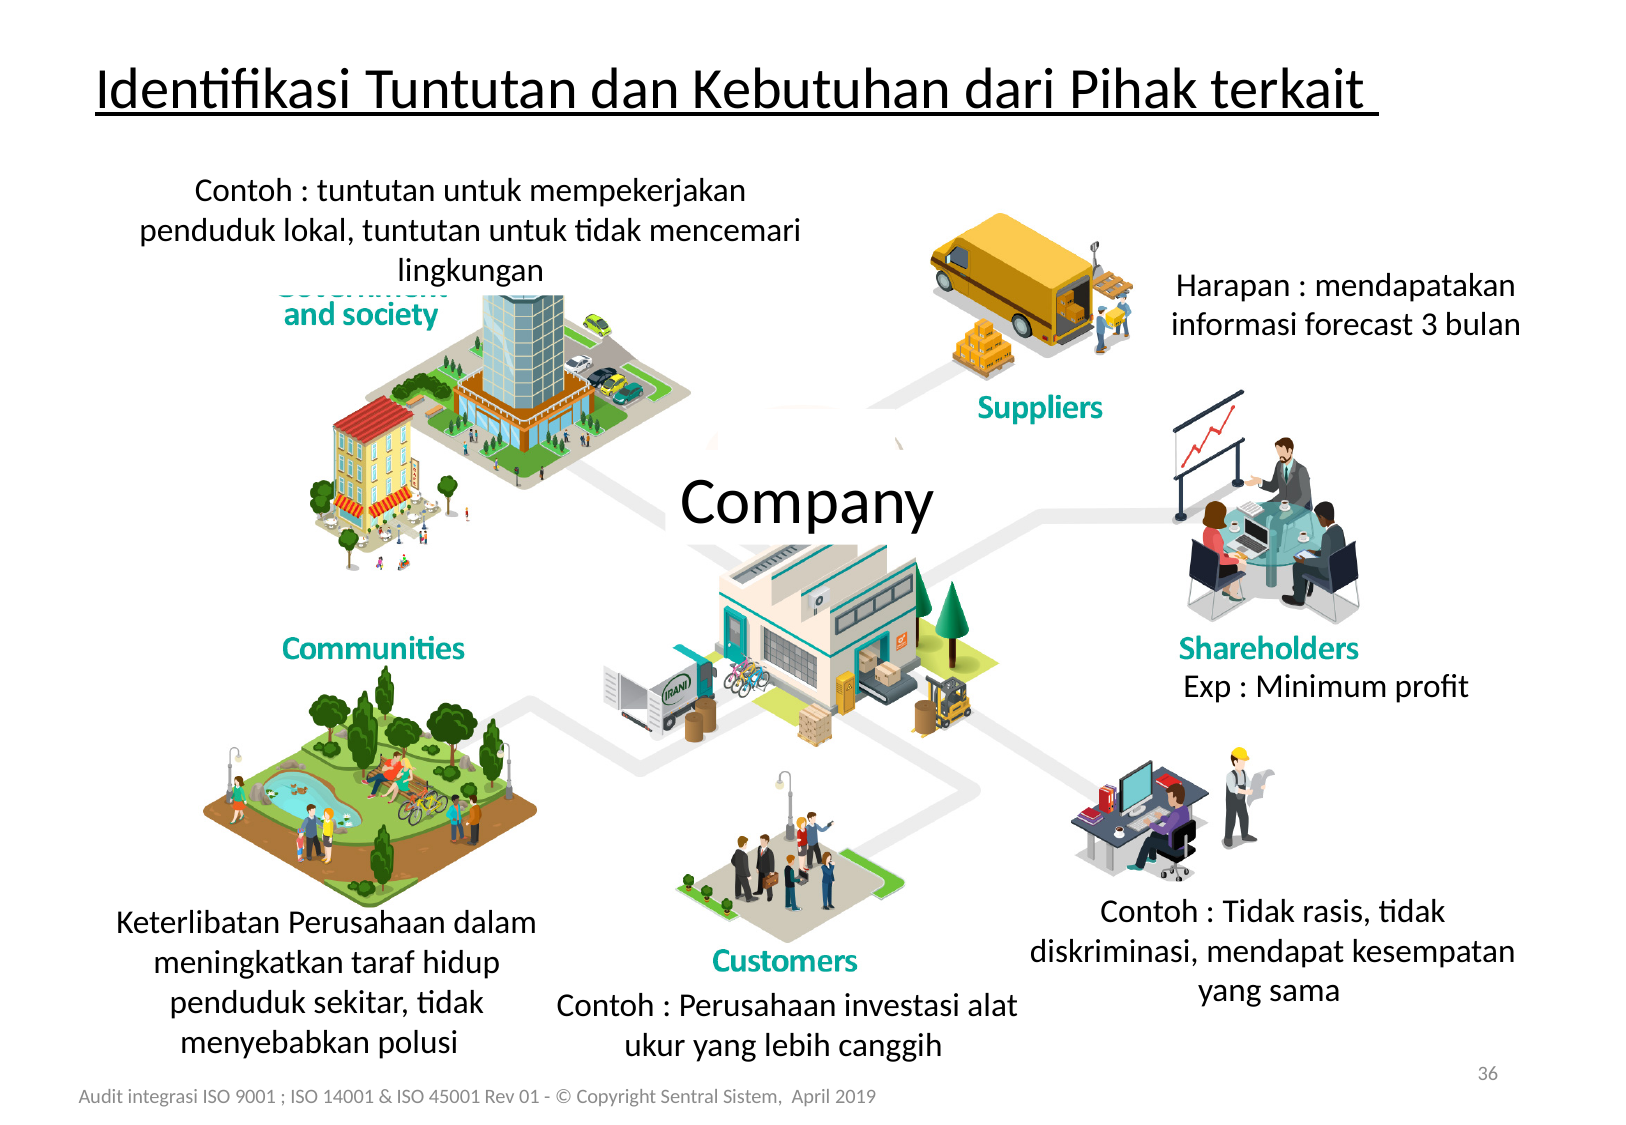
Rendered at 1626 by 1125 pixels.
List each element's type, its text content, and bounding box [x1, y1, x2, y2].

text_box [80, 160, 1558, 1072]
footer Audit integrasi ISO 9001 ; ISO 14001 & ISO 45001 Rev 01 - © Copyright Sentral Sistem, April 2019 [0, 1065, 968, 1125]
text_box Identifikasi Tuntutan dan Kebutuhan dari Pihak terkait [80, 42, 1531, 128]
slide_number 36 [1147, 1072, 1514, 1103]
